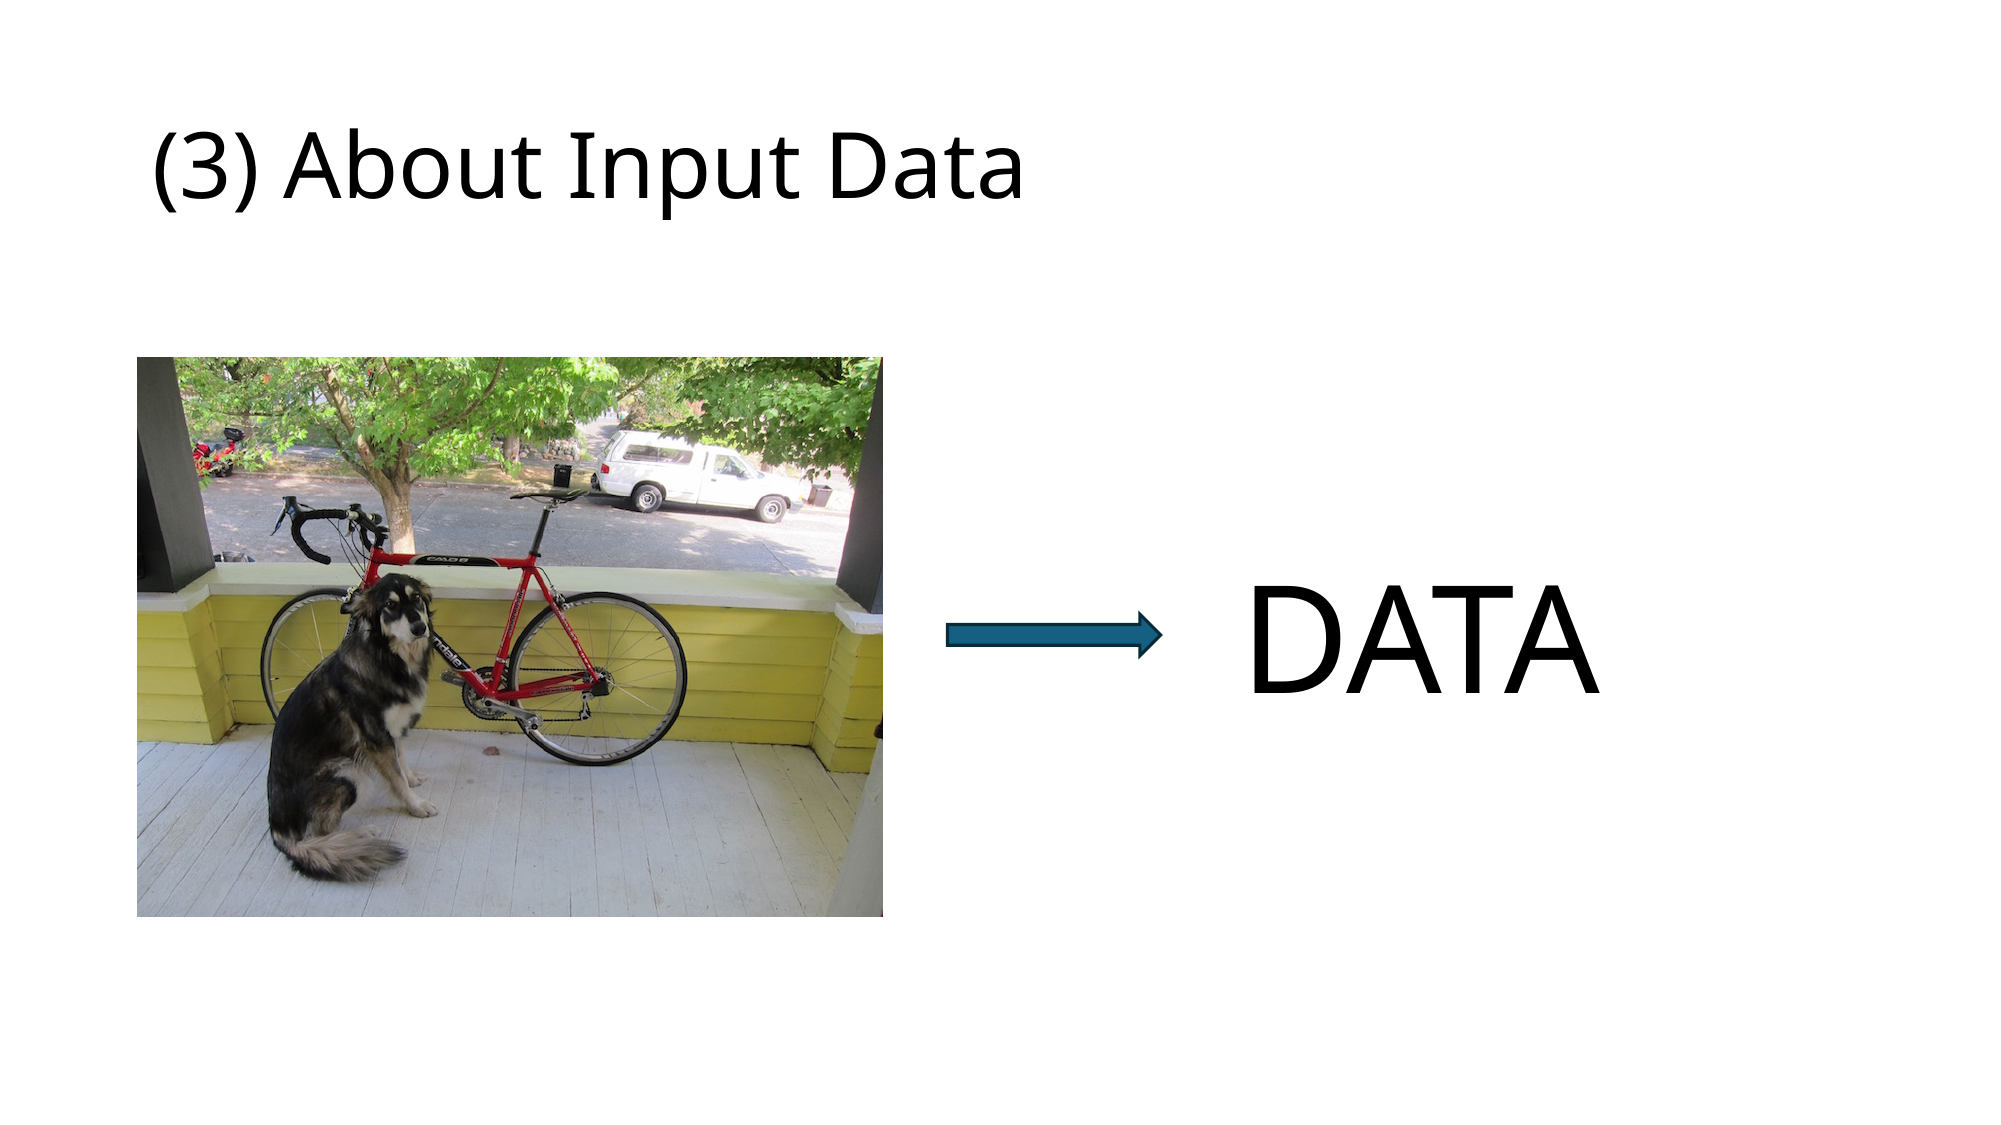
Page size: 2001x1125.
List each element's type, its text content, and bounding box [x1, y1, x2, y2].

text_box DATA [1225, 536, 1621, 732]
text_box [945, 610, 1163, 660]
title (3) About Input Data [137, 59, 1863, 278]
picture [136, 356, 884, 917]
